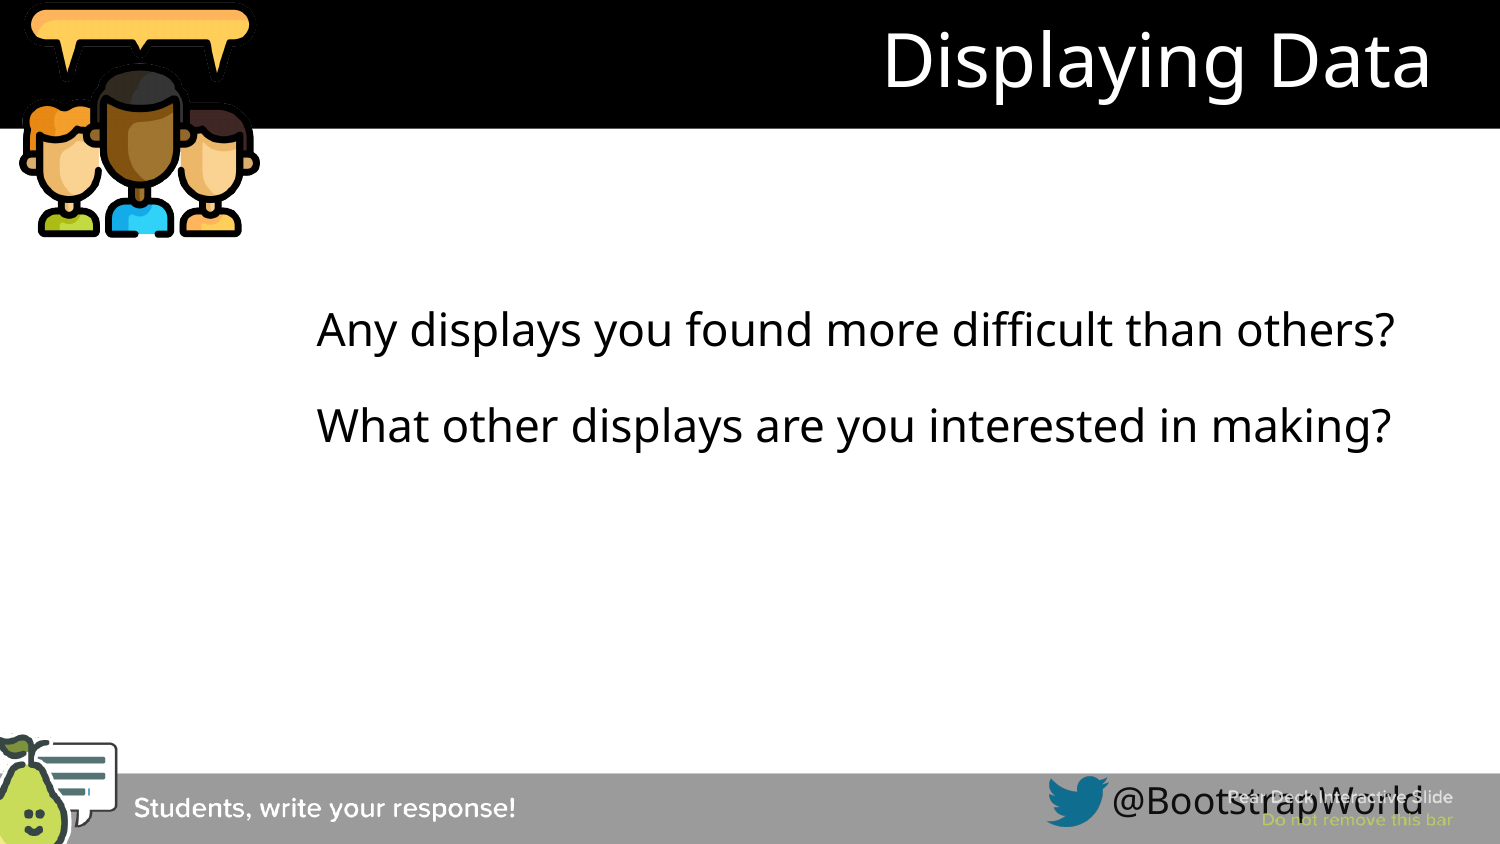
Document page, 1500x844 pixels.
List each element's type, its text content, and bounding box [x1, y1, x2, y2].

picture [0, 726, 1500, 844]
picture [19, 0, 260, 240]
list Any displays you found more difficult than others? What other displays are you interested in making? [301, 188, 1449, 724]
title Displaying Data [286, 0, 1449, 92]
